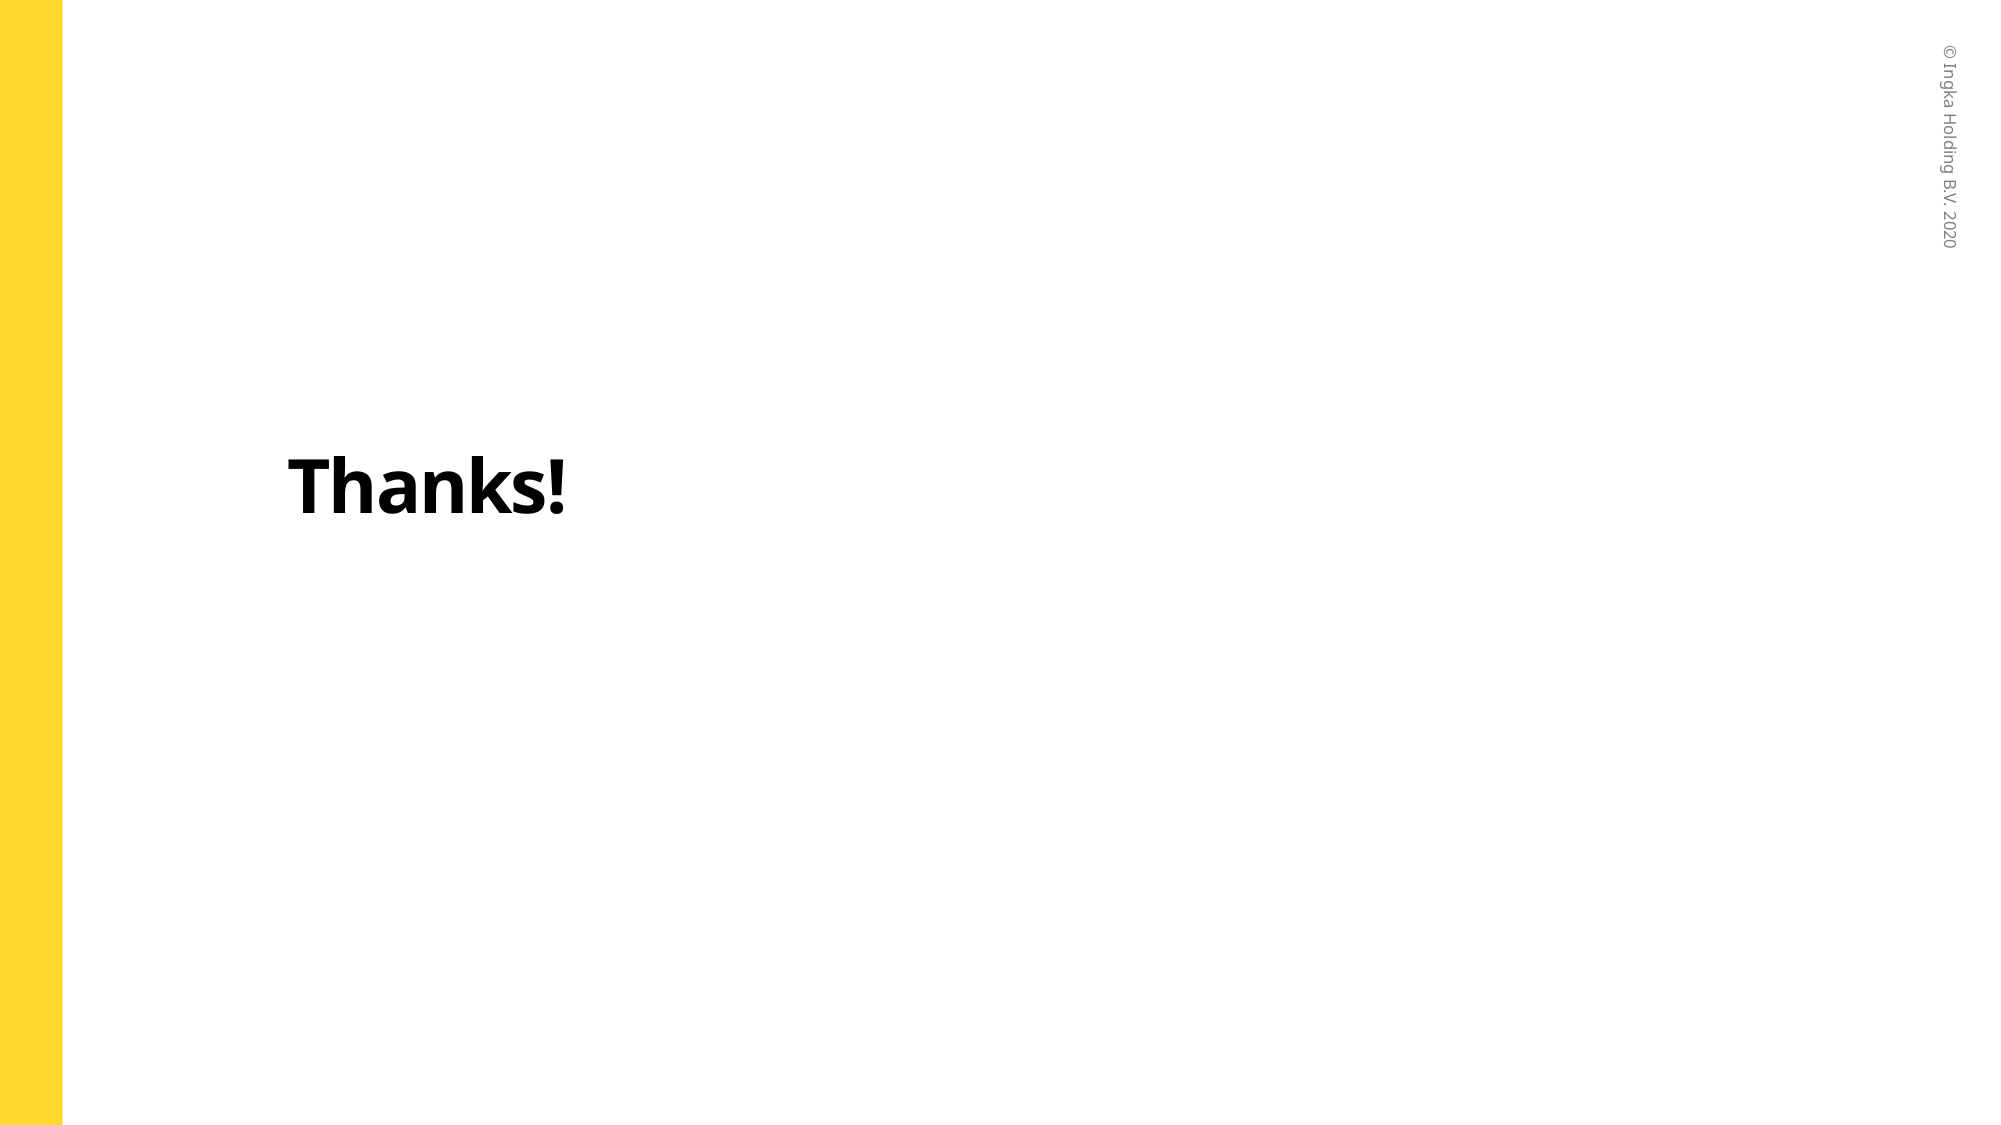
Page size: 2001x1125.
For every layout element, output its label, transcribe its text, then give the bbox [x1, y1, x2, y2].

list Thanks! [287, 399, 1838, 538]
